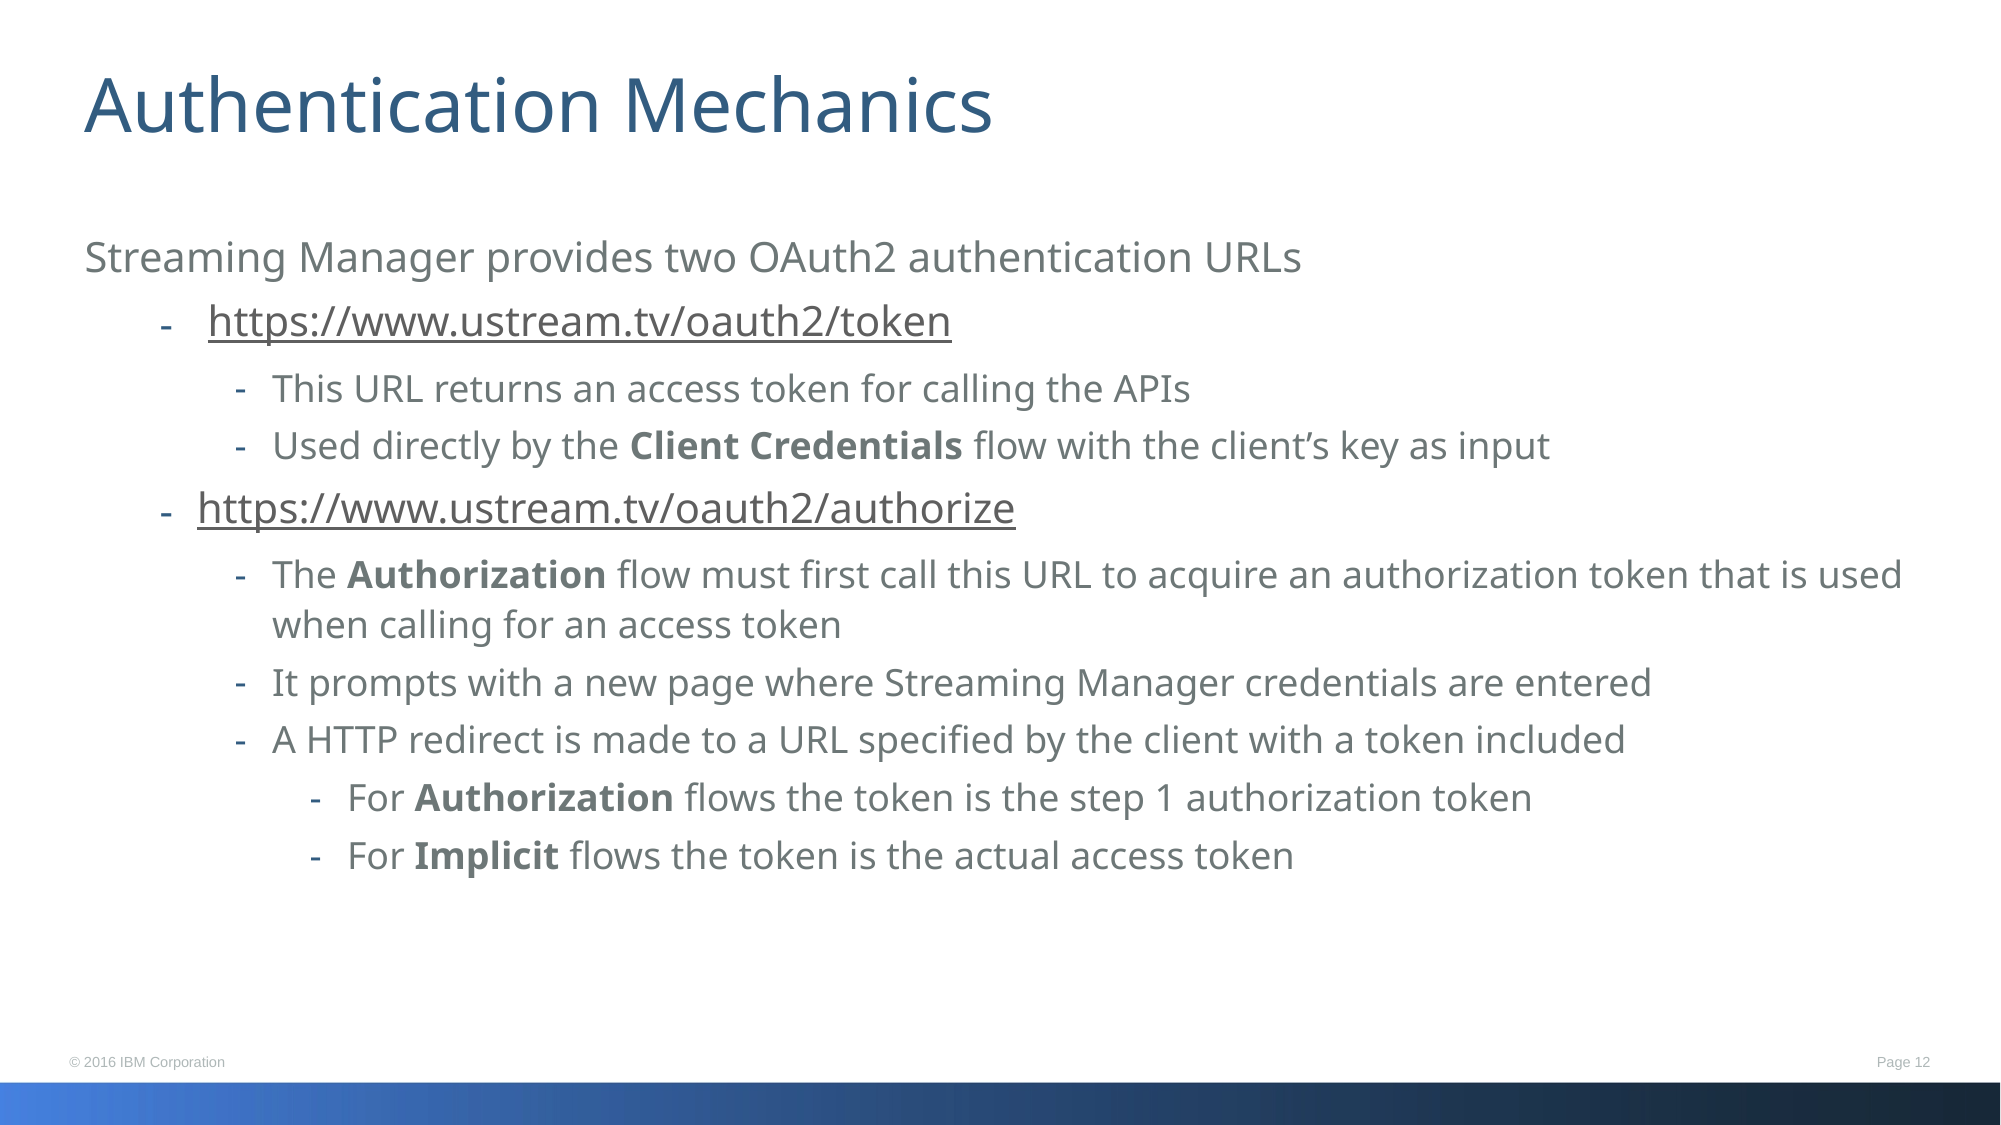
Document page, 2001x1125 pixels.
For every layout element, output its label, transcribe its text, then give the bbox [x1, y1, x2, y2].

picture [0, 0, 2001, 1125]
list Streaming Manager provides two OAuth2 authentication URLs https://www.ustream.tv/oauth2/token This URL returns an access token for calling the APIs Used directly by the Client Credentials flow with the client’s key as input https://www.ustream.tv/oauth2/authorize The Authorization flow must first call this URL to acquire an authorization token that is used when calling for an access token It prompts with a new page where Streaming Manager credentials are entered A HTTP redirect is made to a URL specified by the client with a token included For Authorization flows the token is the step 1 authorization token For Implicit flows the token is the actual access token [69, 218, 1931, 1014]
title Authentication Mechanics [69, 59, 1931, 182]
